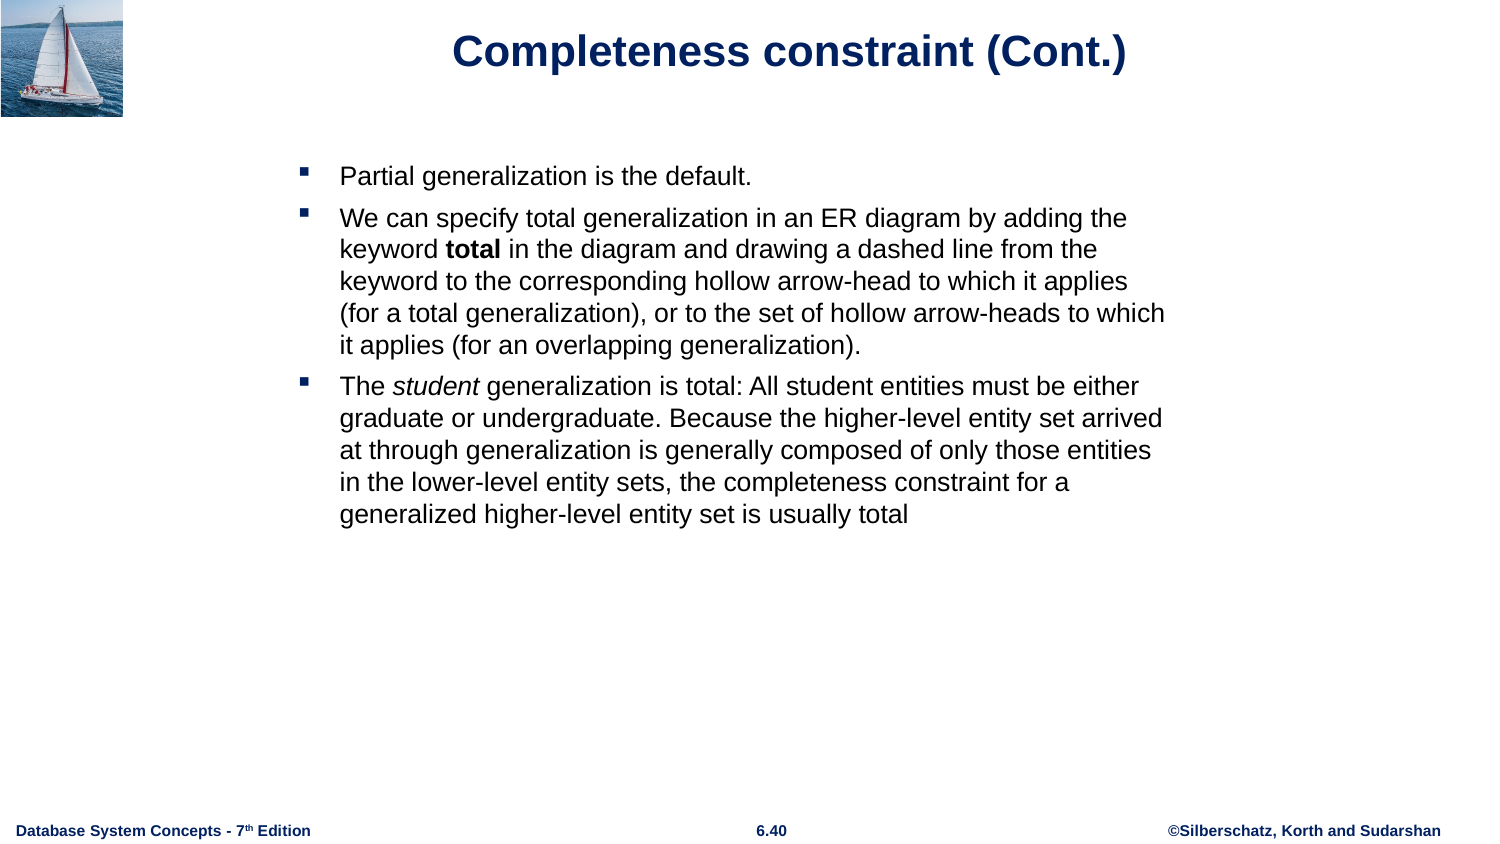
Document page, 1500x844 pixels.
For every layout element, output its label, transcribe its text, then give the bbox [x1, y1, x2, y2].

title Completeness constraint (Cont.) [292, 13, 1287, 84]
list Partial generalization is the default. We can specify total generalization in an ER diagram by adding the keyword total in the diagram and drawing a dashed line from the keyword to the corresponding hollow arrow-head to which it applies (for a total generalization), or to the set of hollow arrow-heads to which it applies (for an overlapping generalization). The student generalization is total: All student entities must be either graduate or undergraduate. Because the higher-level entity set arrived at through generalization is generally composed of only those entities in the lower-level entity sets, the completeness constraint for a generalized higher-level entity set is usually total [282, 151, 1188, 635]
picture [0, 0, 123, 117]
